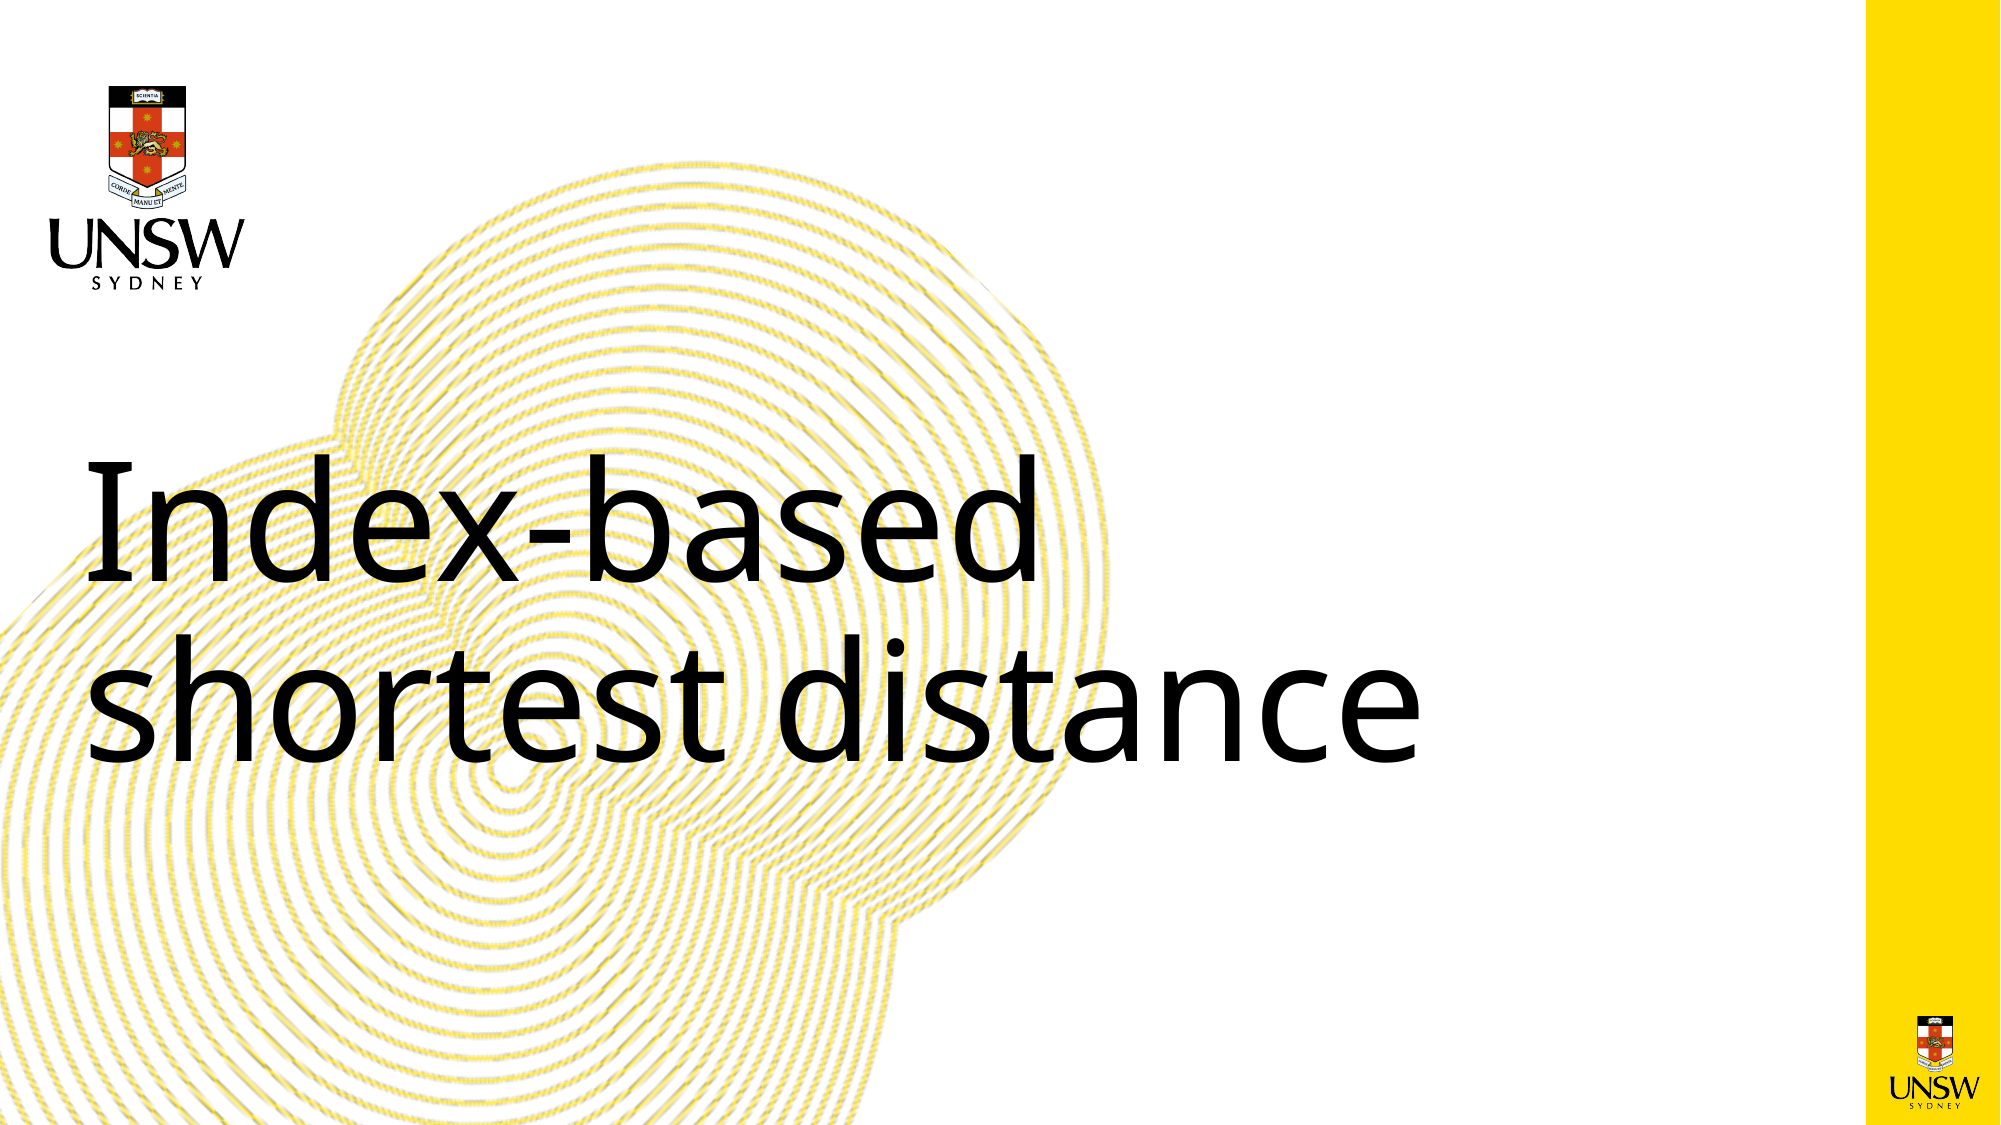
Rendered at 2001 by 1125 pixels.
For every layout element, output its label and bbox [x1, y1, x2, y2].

picture [1890, 1016, 1980, 1109]
title [67, 430, 1575, 850]
picture [49, 86, 245, 290]
